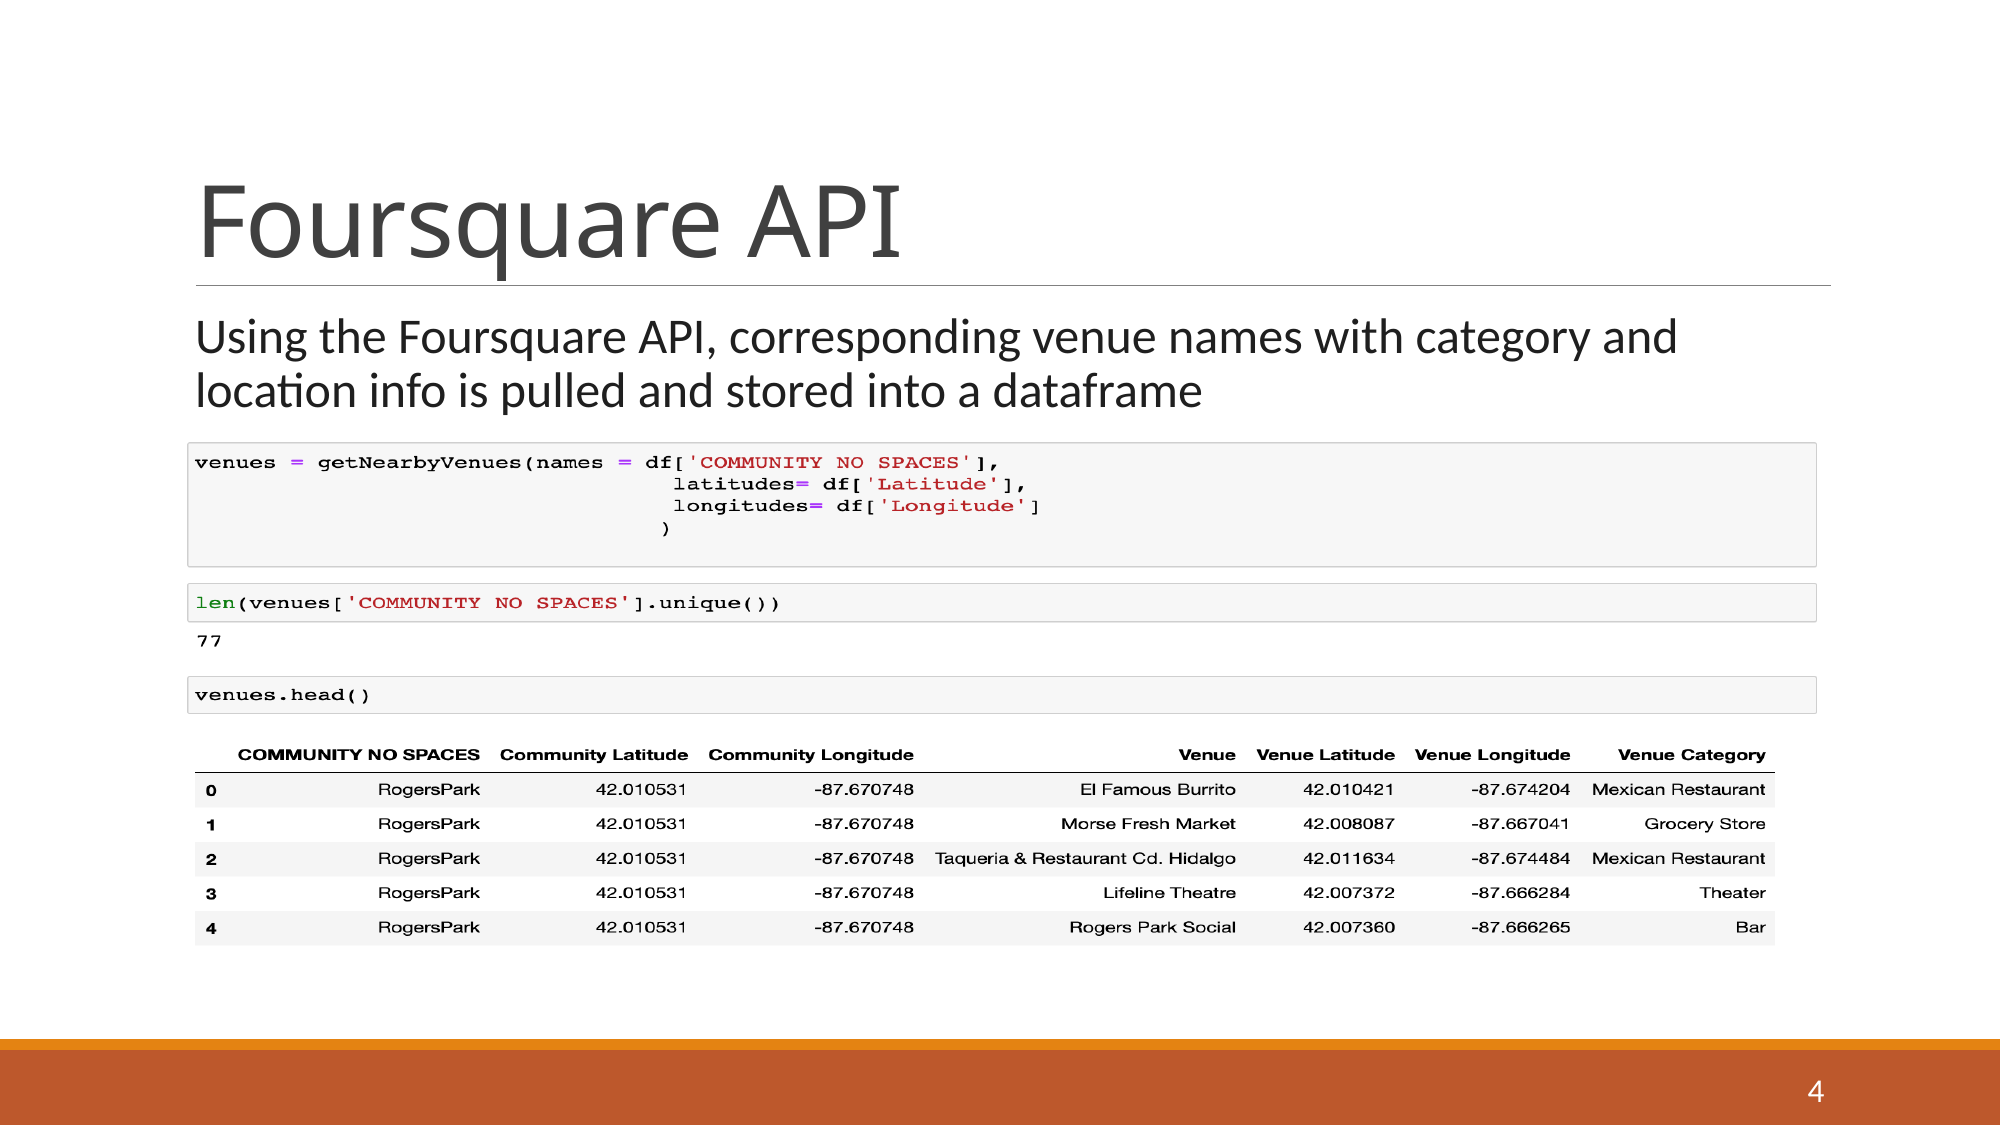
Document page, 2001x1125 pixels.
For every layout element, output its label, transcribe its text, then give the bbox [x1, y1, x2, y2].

picture [179, 433, 1831, 964]
list Using the Foursquare API, corresponding venue names with category and location info is pulled and stored into a dataframe [180, 302, 1830, 433]
title Foursquare API [180, 47, 1830, 285]
slide_number 4 [1624, 1059, 1840, 1120]
